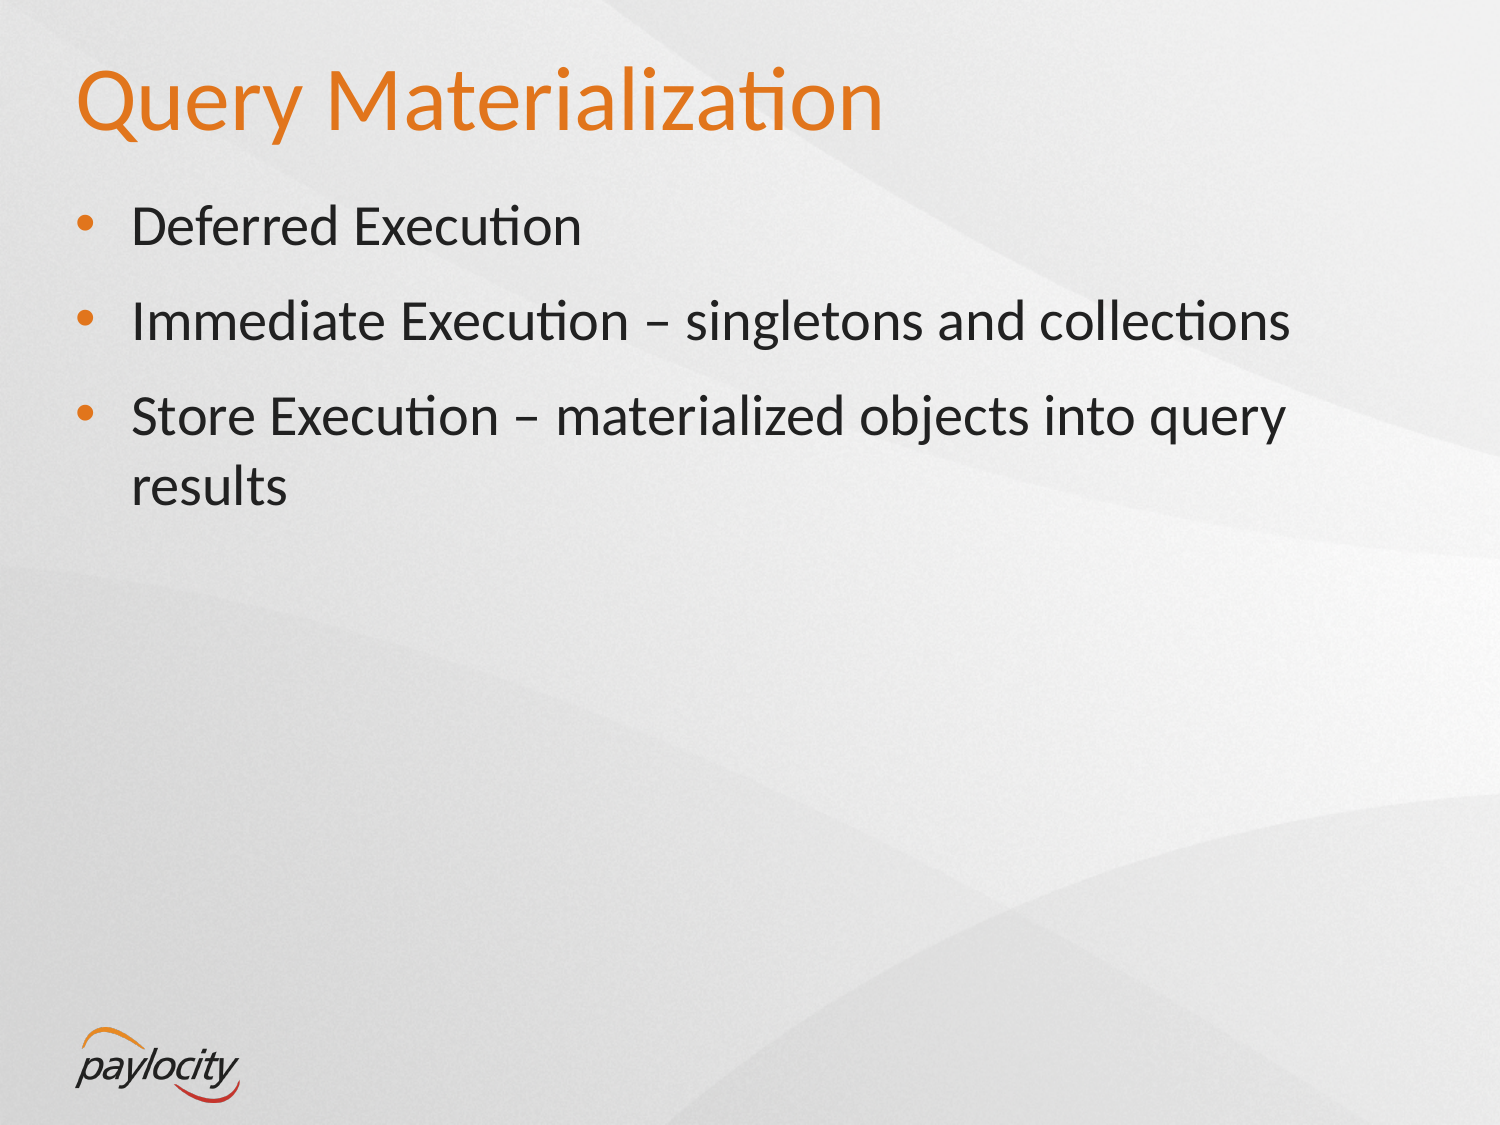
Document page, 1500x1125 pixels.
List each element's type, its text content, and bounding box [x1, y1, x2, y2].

picture [0, 0, 1500, 1125]
list Deferred Execution Immediate Execution – singletons and collections Store Execution – materialized objects into query results [75, 187, 1425, 1013]
title Query Materialization [75, 37, 1425, 150]
